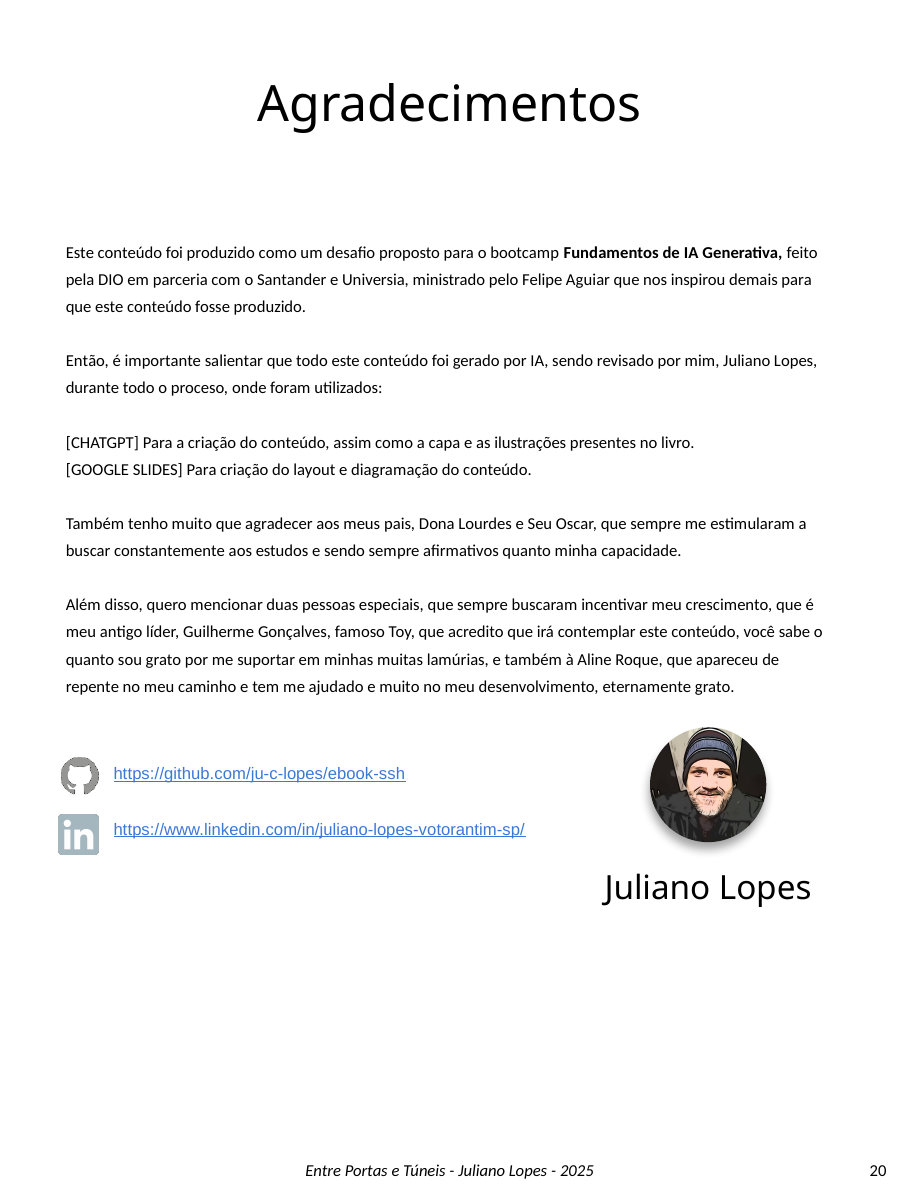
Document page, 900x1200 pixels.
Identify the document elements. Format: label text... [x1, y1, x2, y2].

picture [51, 747, 106, 801]
picture [58, 814, 99, 855]
text_box https://github.com/ju-c-lopes/ebook-ssh [98, 739, 644, 807]
text_box Este conteúdo foi produzido como um desafio proposto para o bootcamp Fundamentos de IA Generativa, feito pela DIO em parceria com o Santander e Universia, ministrado pelo Felipe Aguiar que nos inspirou demais para que este conteúdo fosse produzido. Então, é importante salientar que todo este conteúdo foi gerado por IA, sendo revisado por mim, Juliano Lopes, durante todo o proceso, onde foram utilizados: [CHATGPT] Para a criação do conteúdo, assim como a capa e as ilustrações presentes no livro. [GOOGLE SLIDES] Para criação do layout e diagramação do conteúdo. Também tenho muito que agradecer aos meus pais, Dona Lourdes e Seu Oscar, que sempre me estimularam a buscar constantemente aos estudos e sendo sempre afirmativos quanto minha capacidade. Além disso, quero mencionar duas pessoas especiais, que sempre buscaram incentivar meu crescimento, que é meu antigo líder, Guilherme Gonçalves, famoso Toy, que acredito que irá contemplar este conteúdo, você sabe o quanto sou grato por me suportar em minhas muitas lamúrias, e também à Aline Roque, que apareceu de repente no meu caminho e tem me ajudado e muito no meu desenvolvimento, eternamente grato. [50, 219, 850, 756]
slide_number ‹#› [847, 1123, 900, 1200]
picture [649, 726, 767, 843]
text_box https://www.linkedin.com/in/juliano-lopes-votorantim-sp/ [98, 808, 647, 849]
text_box Juliano Lopes [584, 854, 832, 918]
text_box Agradecimentos [50, 55, 850, 157]
